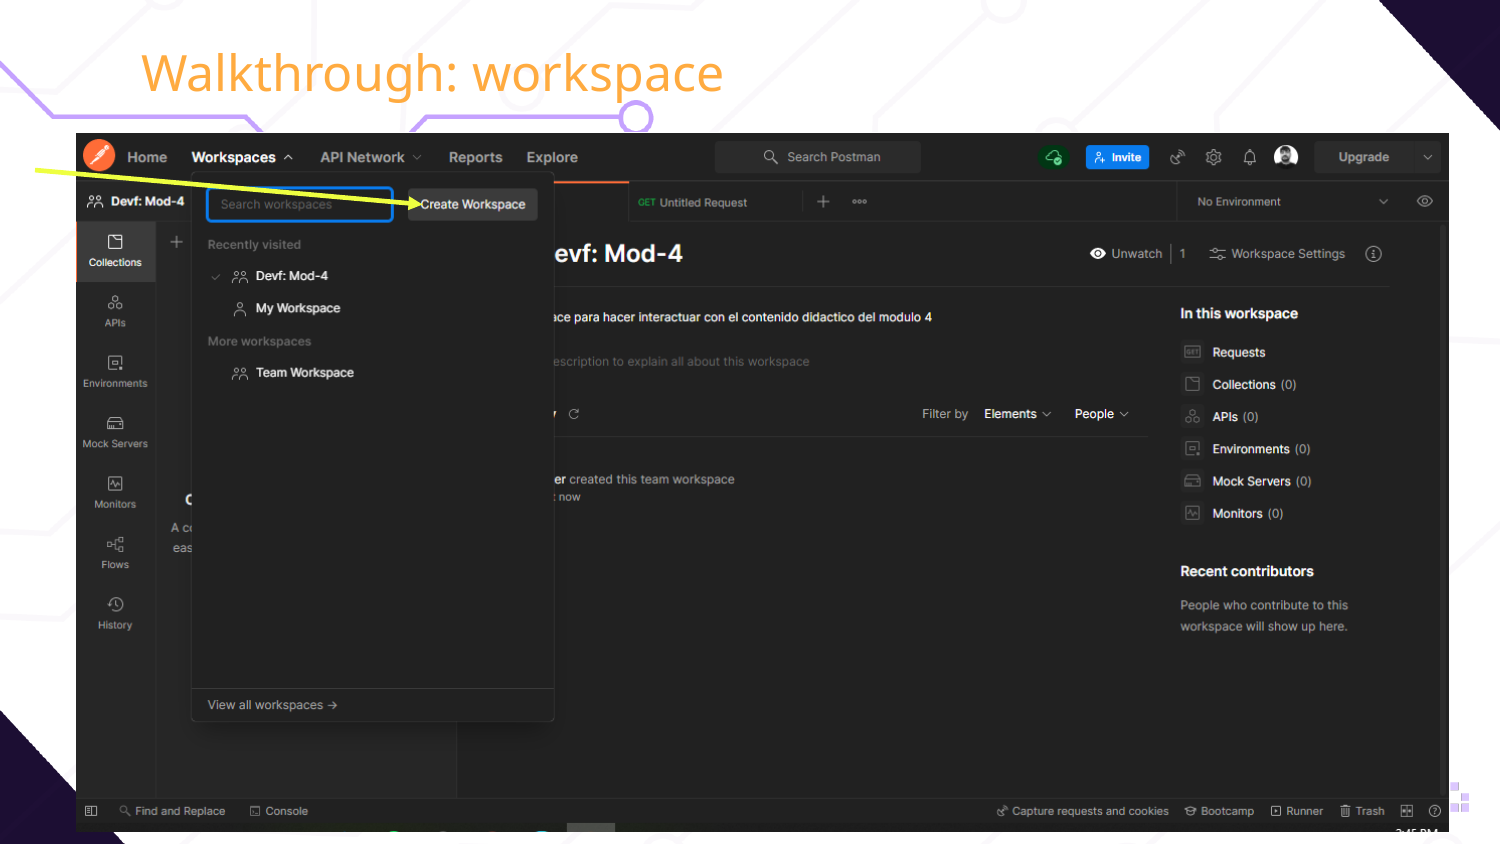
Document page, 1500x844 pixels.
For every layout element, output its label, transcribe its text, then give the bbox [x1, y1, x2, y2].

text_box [34, 169, 423, 205]
picture [0, 0, 1500, 844]
title Walkthrough: workspace [51, 17, 1449, 112]
